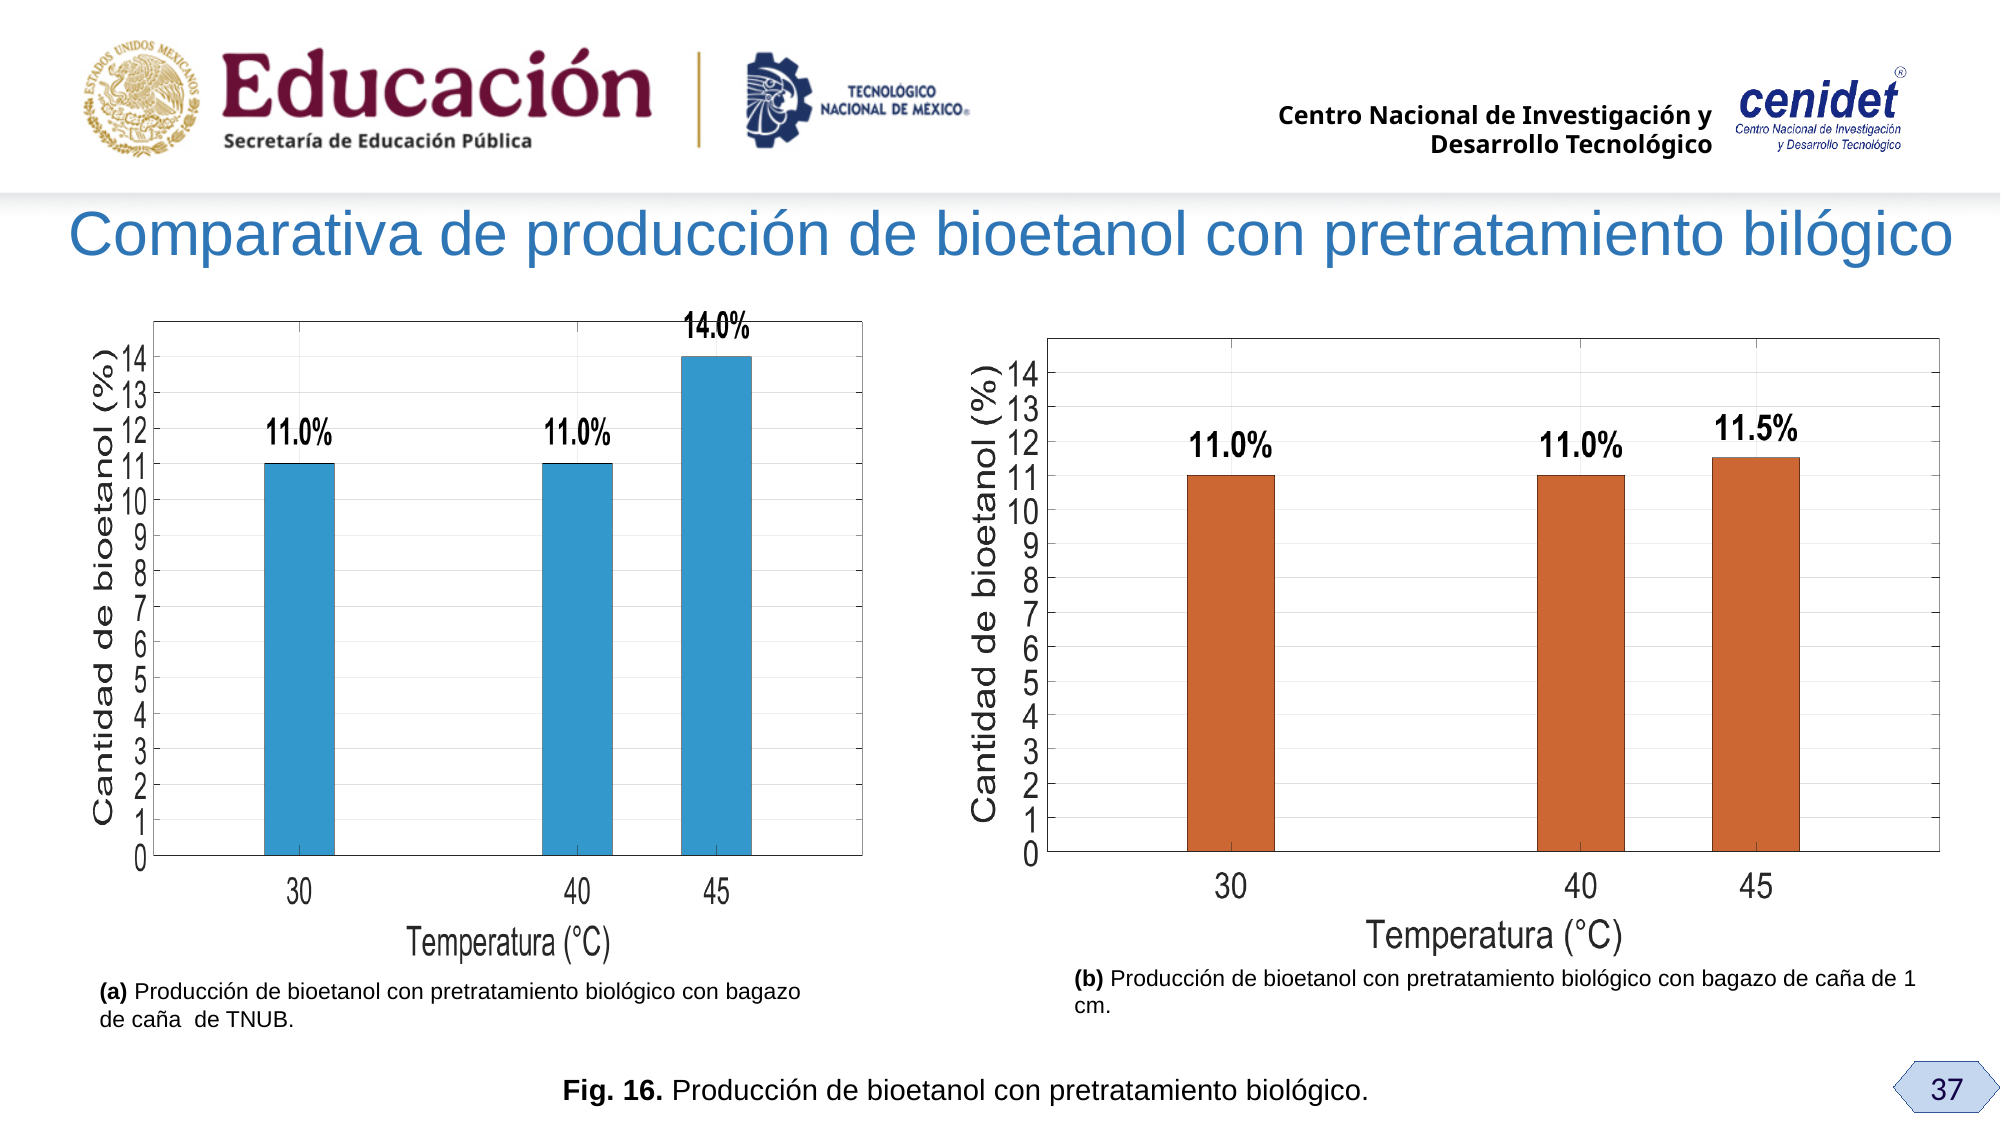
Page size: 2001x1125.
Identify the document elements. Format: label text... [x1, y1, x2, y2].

slide_number 37 [1893, 1061, 2000, 1113]
text_box Centro Nacional de Investigación y Desarrollo Tecnológico [1177, 91, 1727, 163]
text_box (a) Producción de bioetanol con pretratamiento biológico con bagazo de caña de TNUB. [84, 969, 821, 1040]
text_box Fig. 16. Producción de bioetanol con pretratamiento biológico. [547, 1063, 1548, 1114]
picture [0, 0, 2001, 1125]
text_box Comparativa de producción de bioetanol con pretratamiento bilógico [53, 163, 2000, 308]
text_box (b) Producción de bioetanol con pretratamiento biológico con bagazo de caña de 1 cm. [1059, 956, 1963, 1026]
